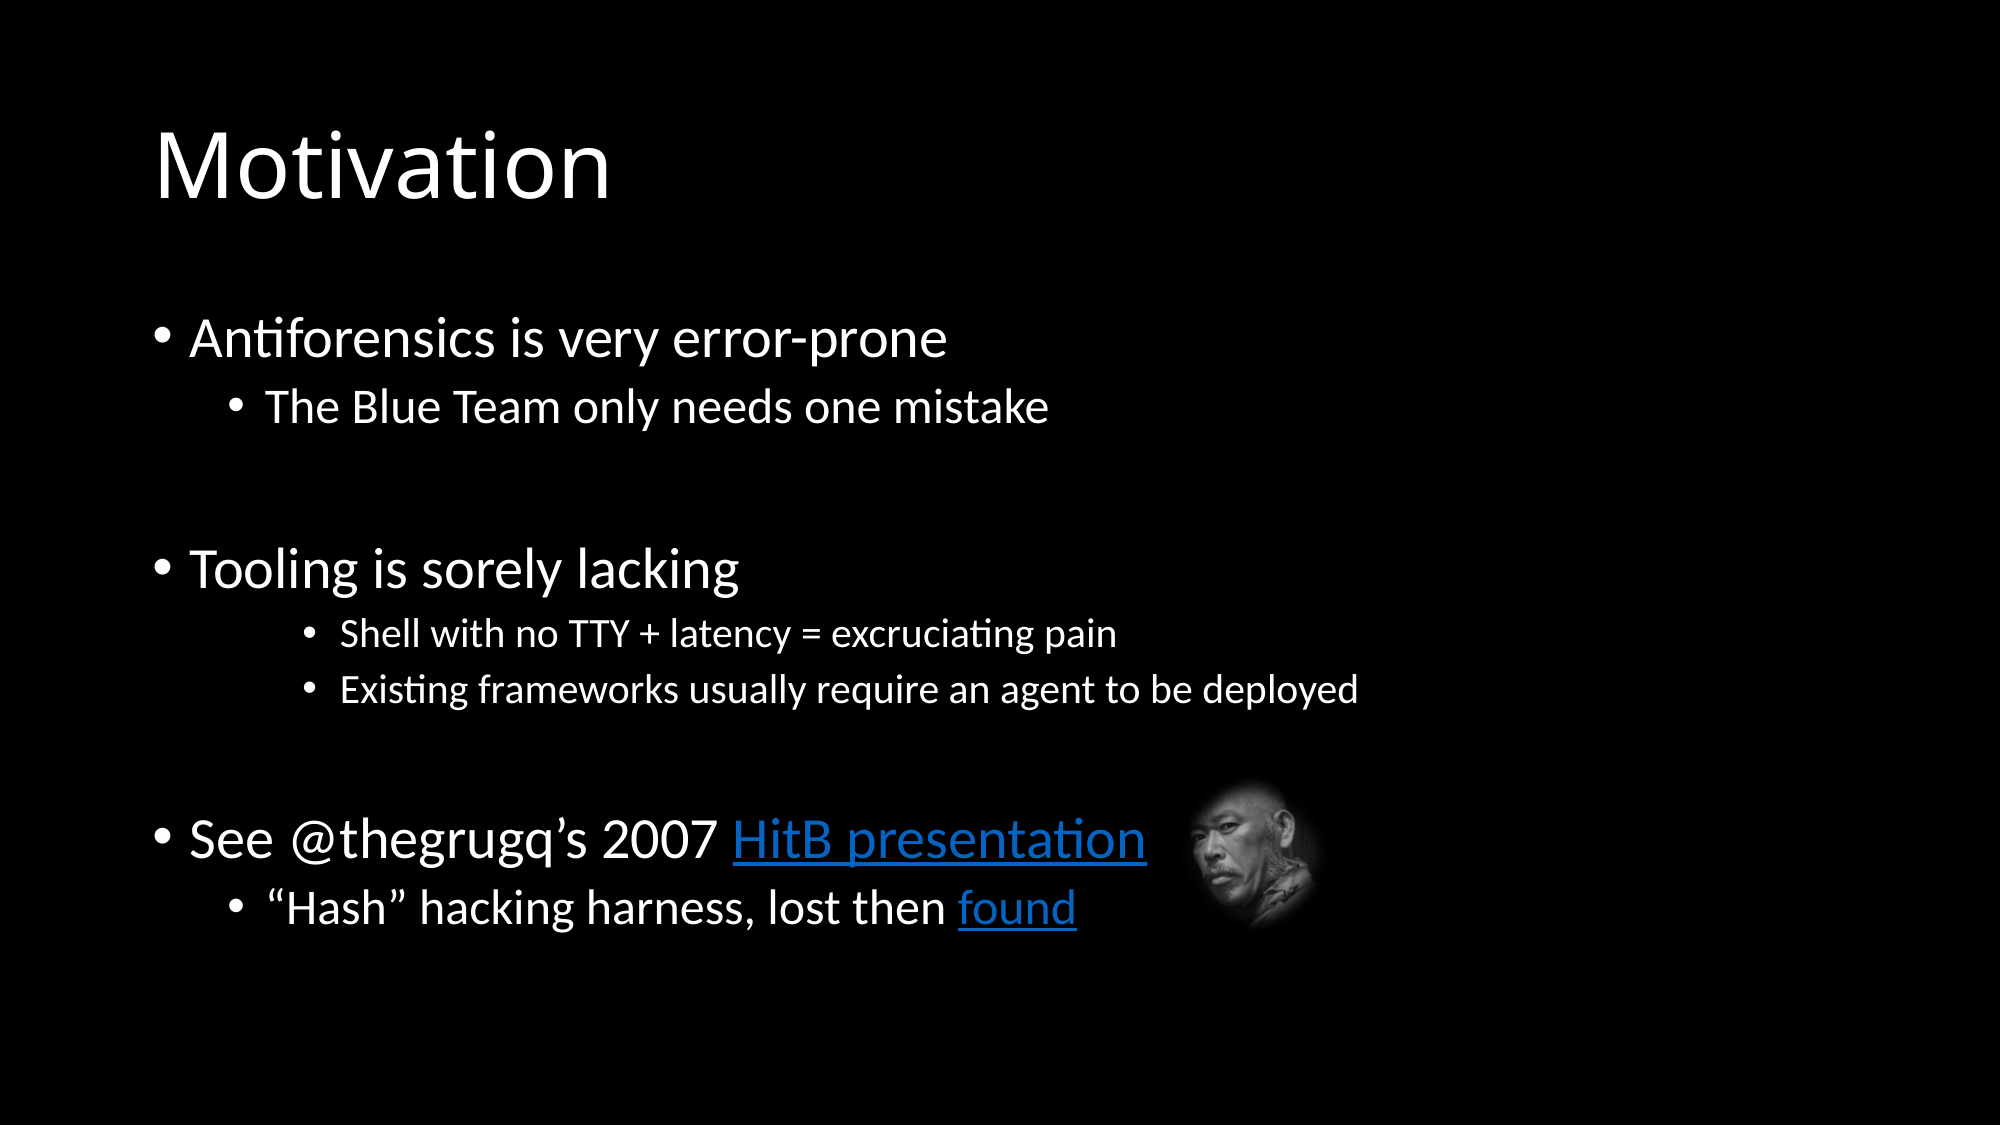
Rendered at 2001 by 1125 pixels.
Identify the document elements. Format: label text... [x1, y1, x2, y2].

list Antiforensics is very error-prone The Blue Team only needs one mistake Tooling is sorely lacking Shell with no TTY + latency = excruciating pain Existing frameworks usually require an agent to be deployed See @thegrugq’s 2007 HitB presentation “Hash” hacking harness, lost then found [137, 299, 1863, 1014]
title Motivation [137, 59, 1863, 278]
picture [1169, 770, 1338, 938]
